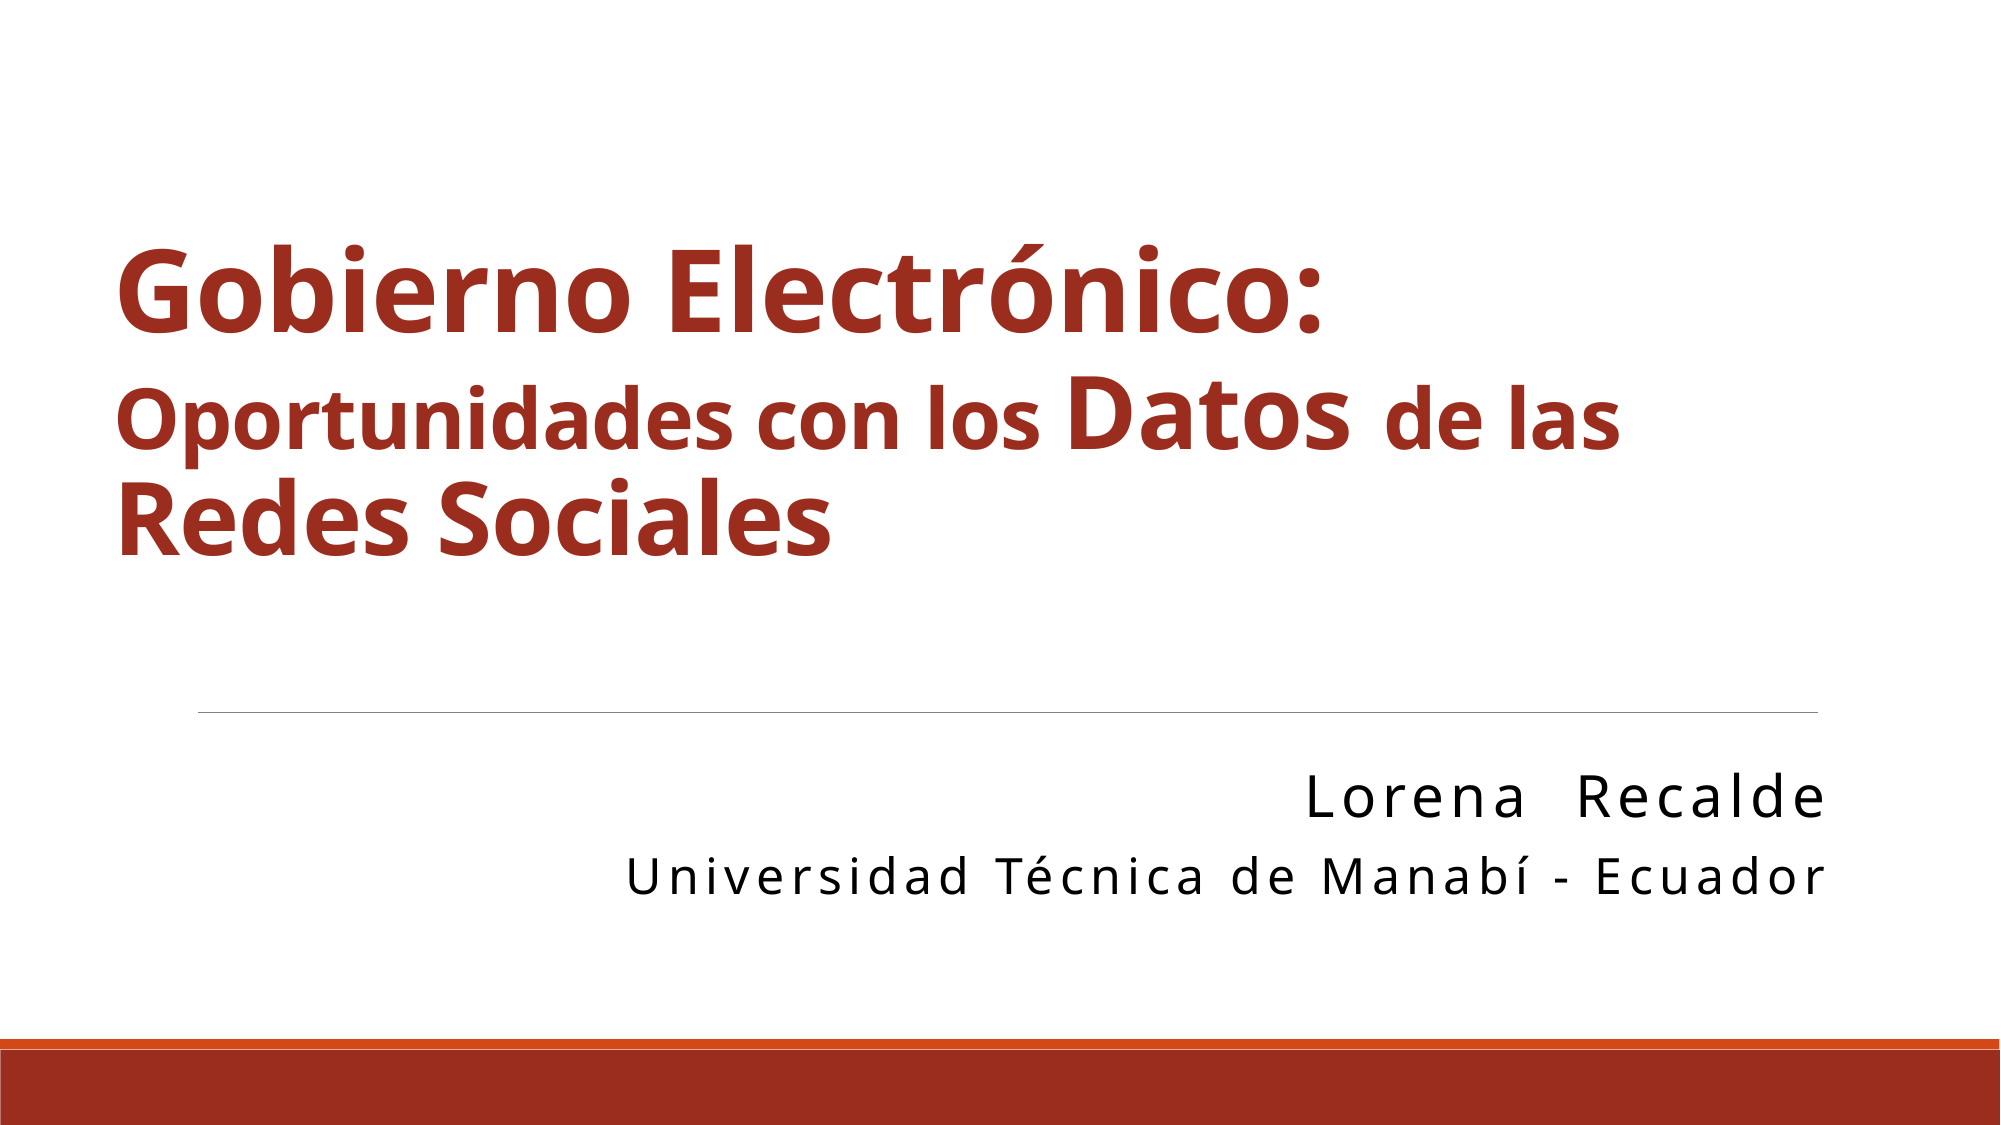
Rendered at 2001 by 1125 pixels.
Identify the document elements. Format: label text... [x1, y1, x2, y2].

title Gobierno Electrónico: Oportunidades con los Datos de las Redes Sociales [98, 228, 1913, 584]
text_box Lorena Recalde Universidad Técnica de Manabí - Ecuador [354, 677, 1842, 913]
